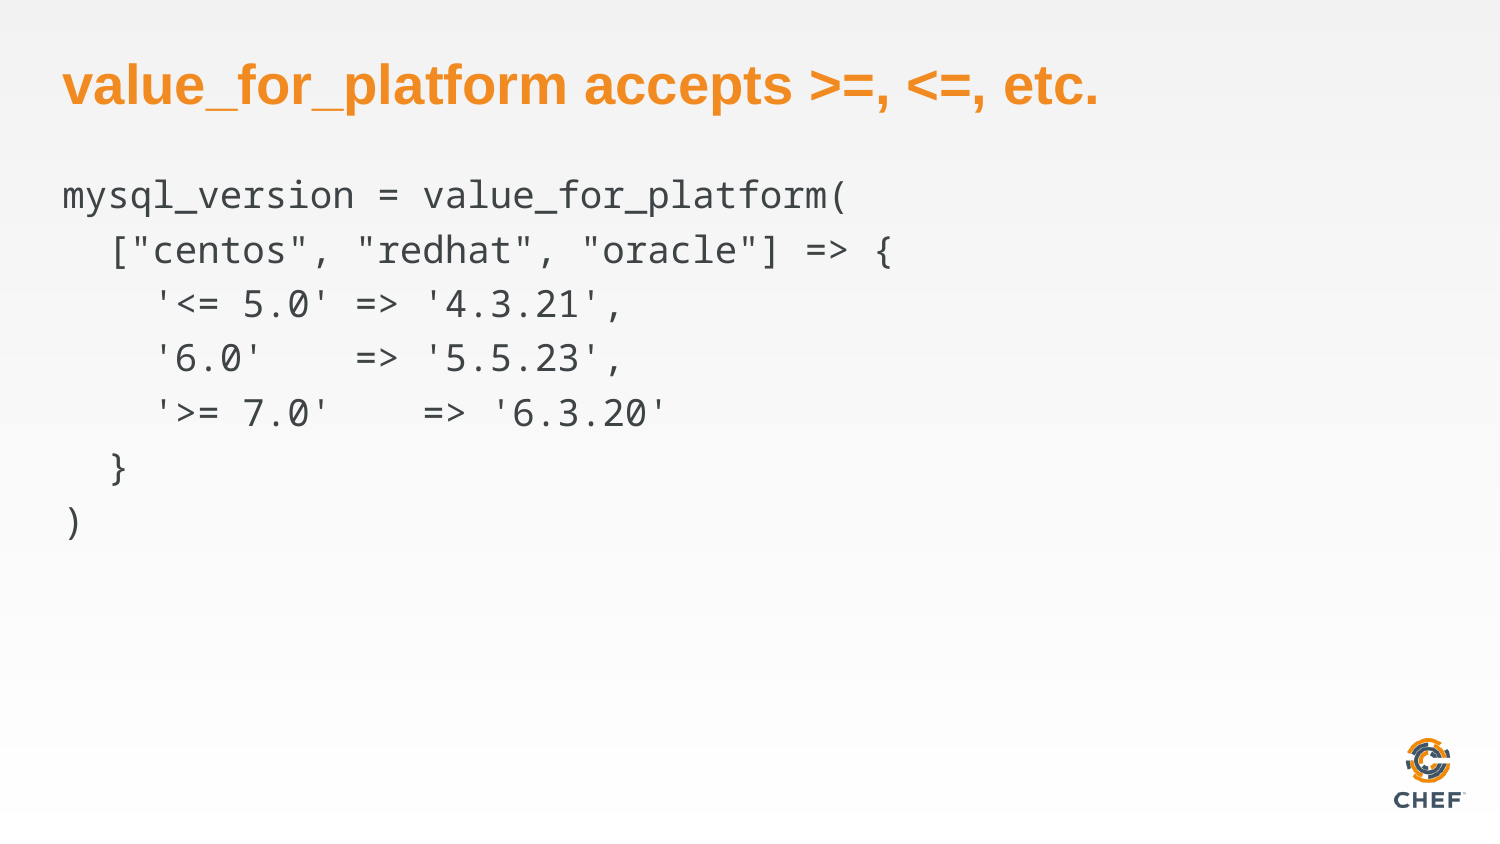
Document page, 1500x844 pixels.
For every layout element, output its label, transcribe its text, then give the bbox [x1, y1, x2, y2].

list mysql_version = value_for_platform( ["centos", "redhat", "oracle"] => { '<= 5.0' => '4.3.21', '6.0' => '5.5.23', '>= 7.0' => '6.3.20' } ) [62, 171, 1438, 665]
picture [1394, 738, 1466, 808]
title value_for_platform accepts >=, <=, etc. [62, 56, 1438, 119]
